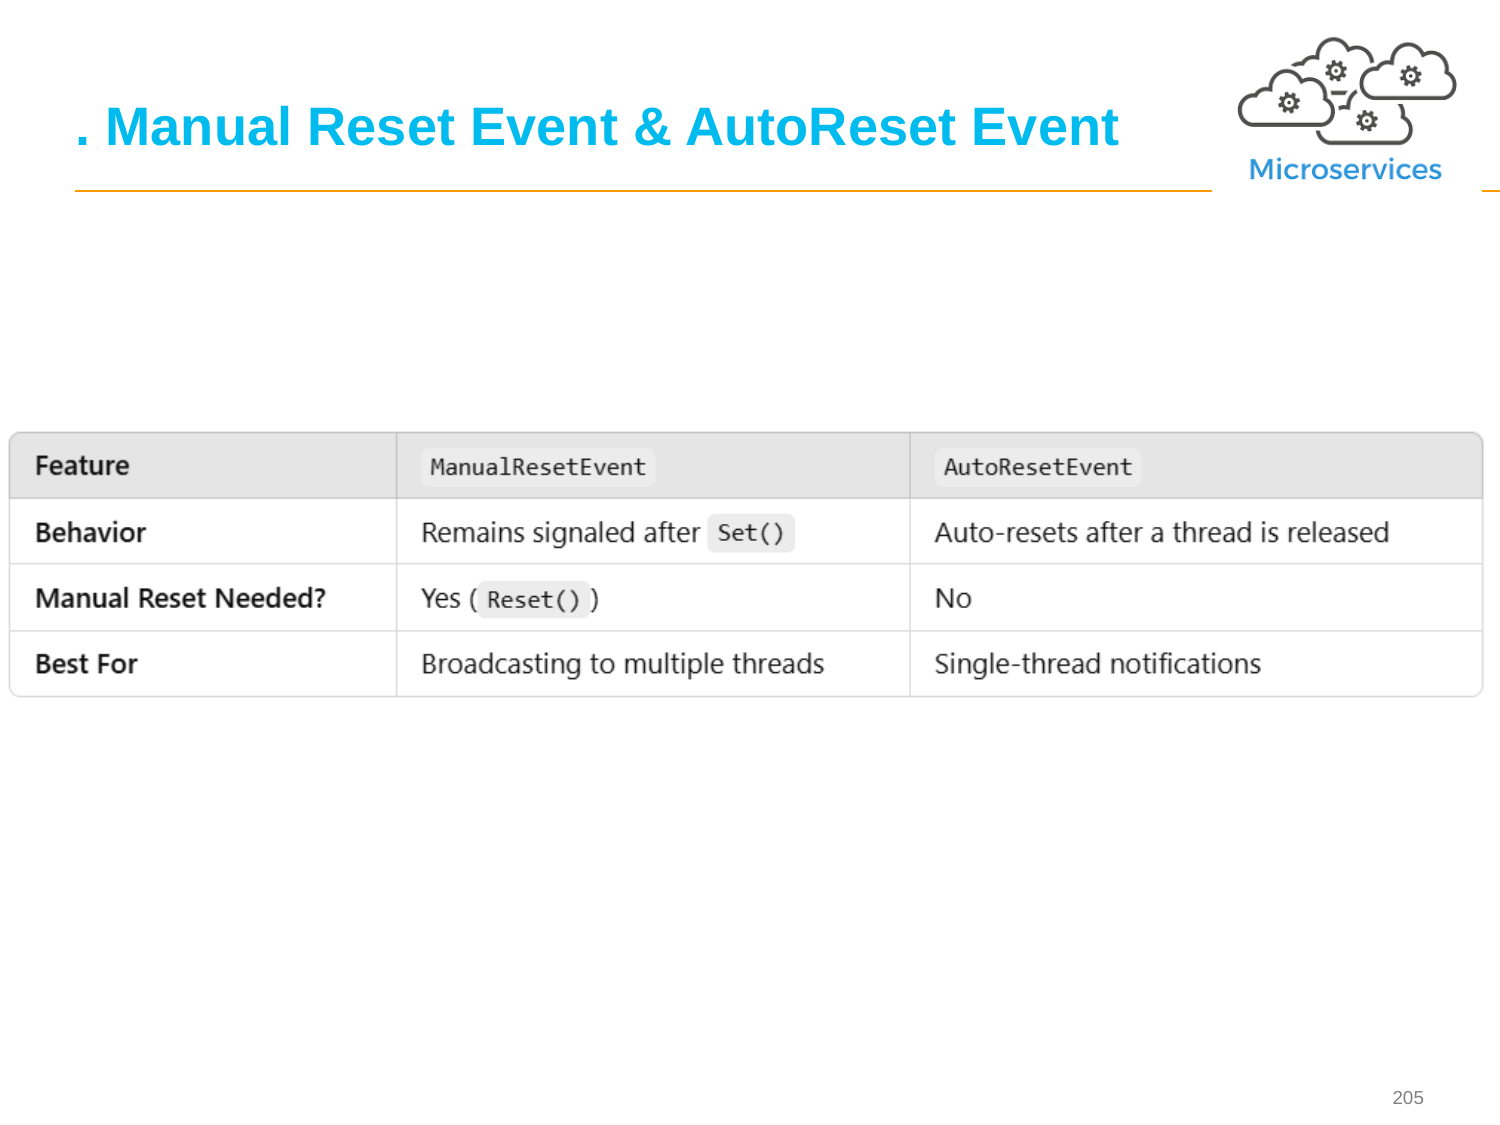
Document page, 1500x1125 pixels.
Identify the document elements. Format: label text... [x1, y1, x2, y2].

picture [1212, 1, 1482, 203]
picture [0, 426, 1500, 699]
title . Manual Reset Event & AutoReset Event [75, 27, 1422, 157]
